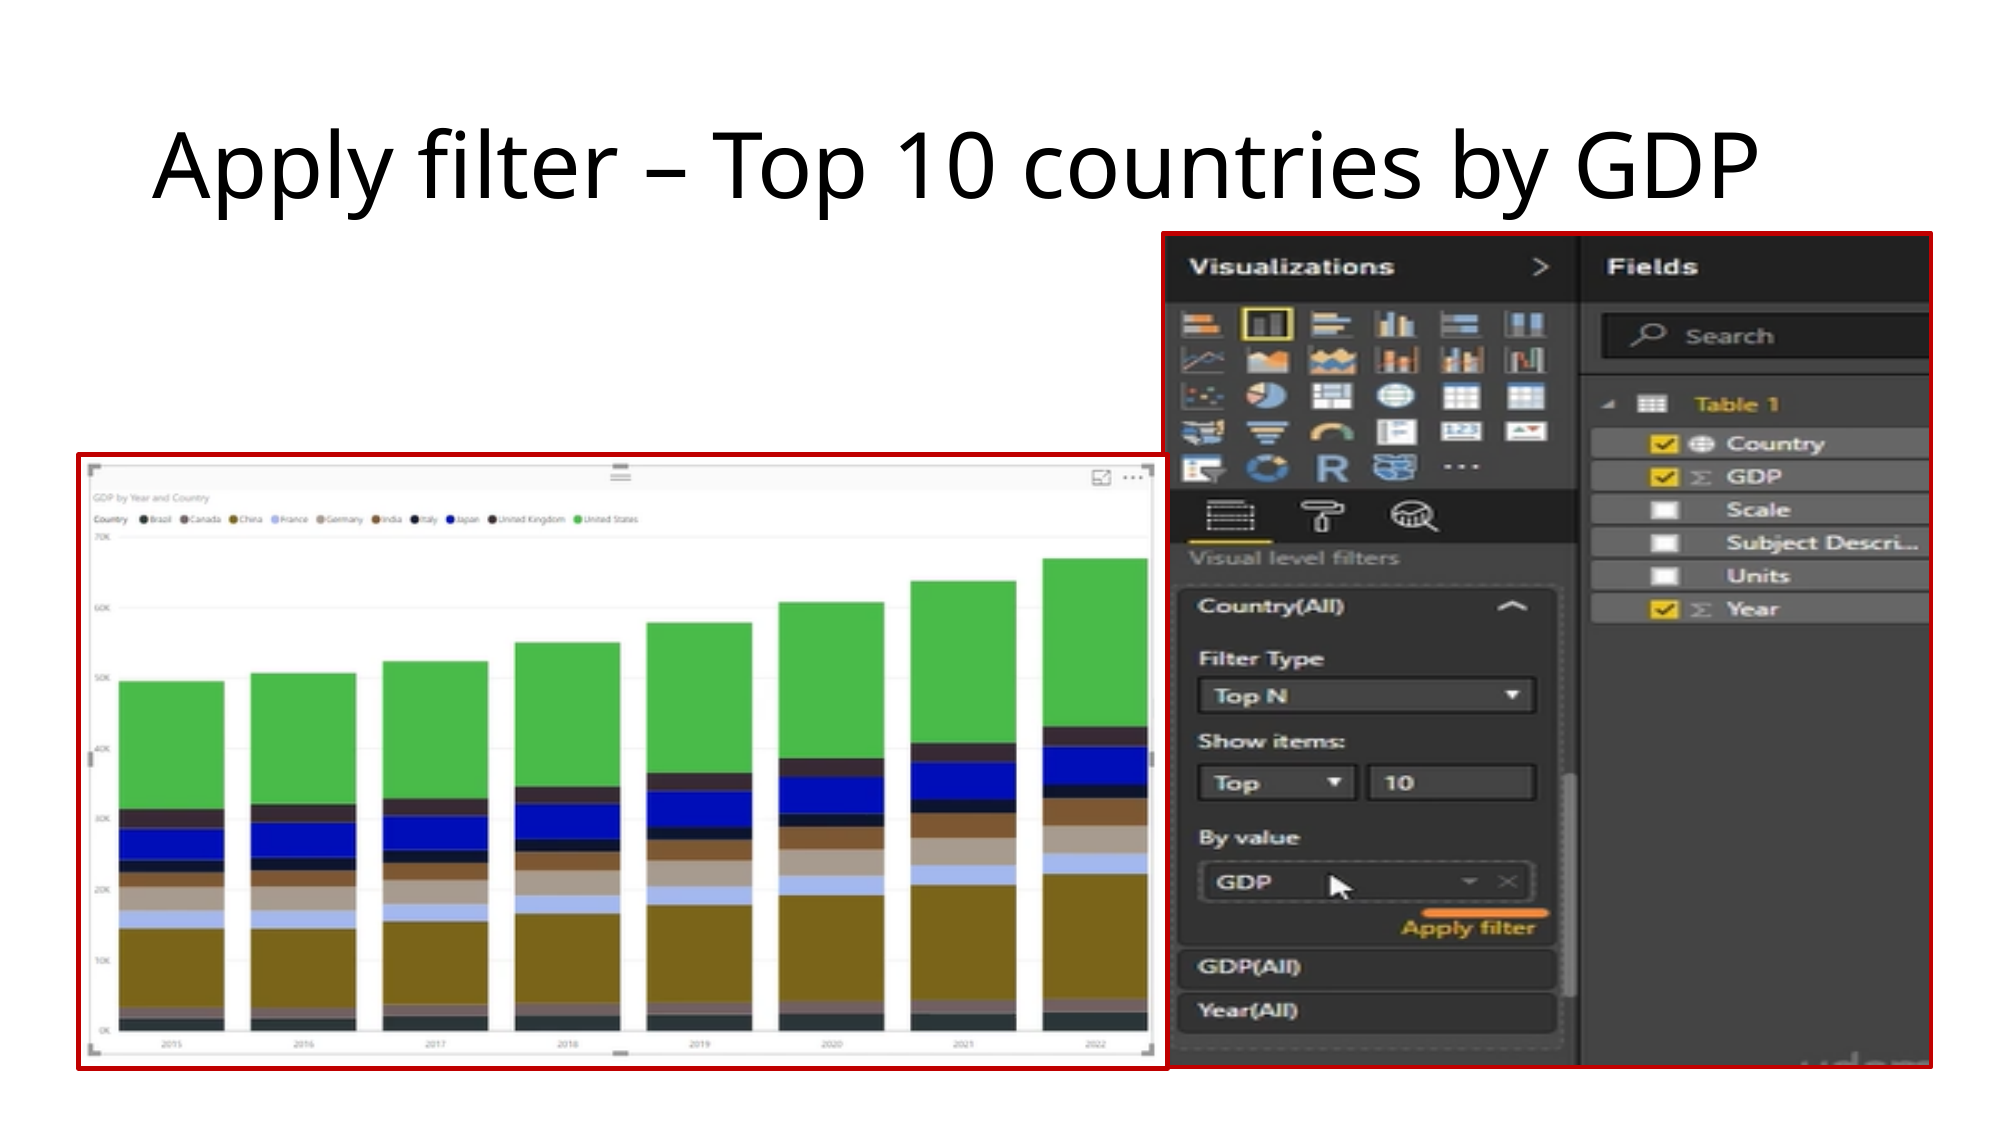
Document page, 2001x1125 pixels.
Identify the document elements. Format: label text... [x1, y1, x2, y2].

title Apply filter – Top 10 countries by GDP [137, 59, 1863, 235]
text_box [80, 235, 1929, 1067]
